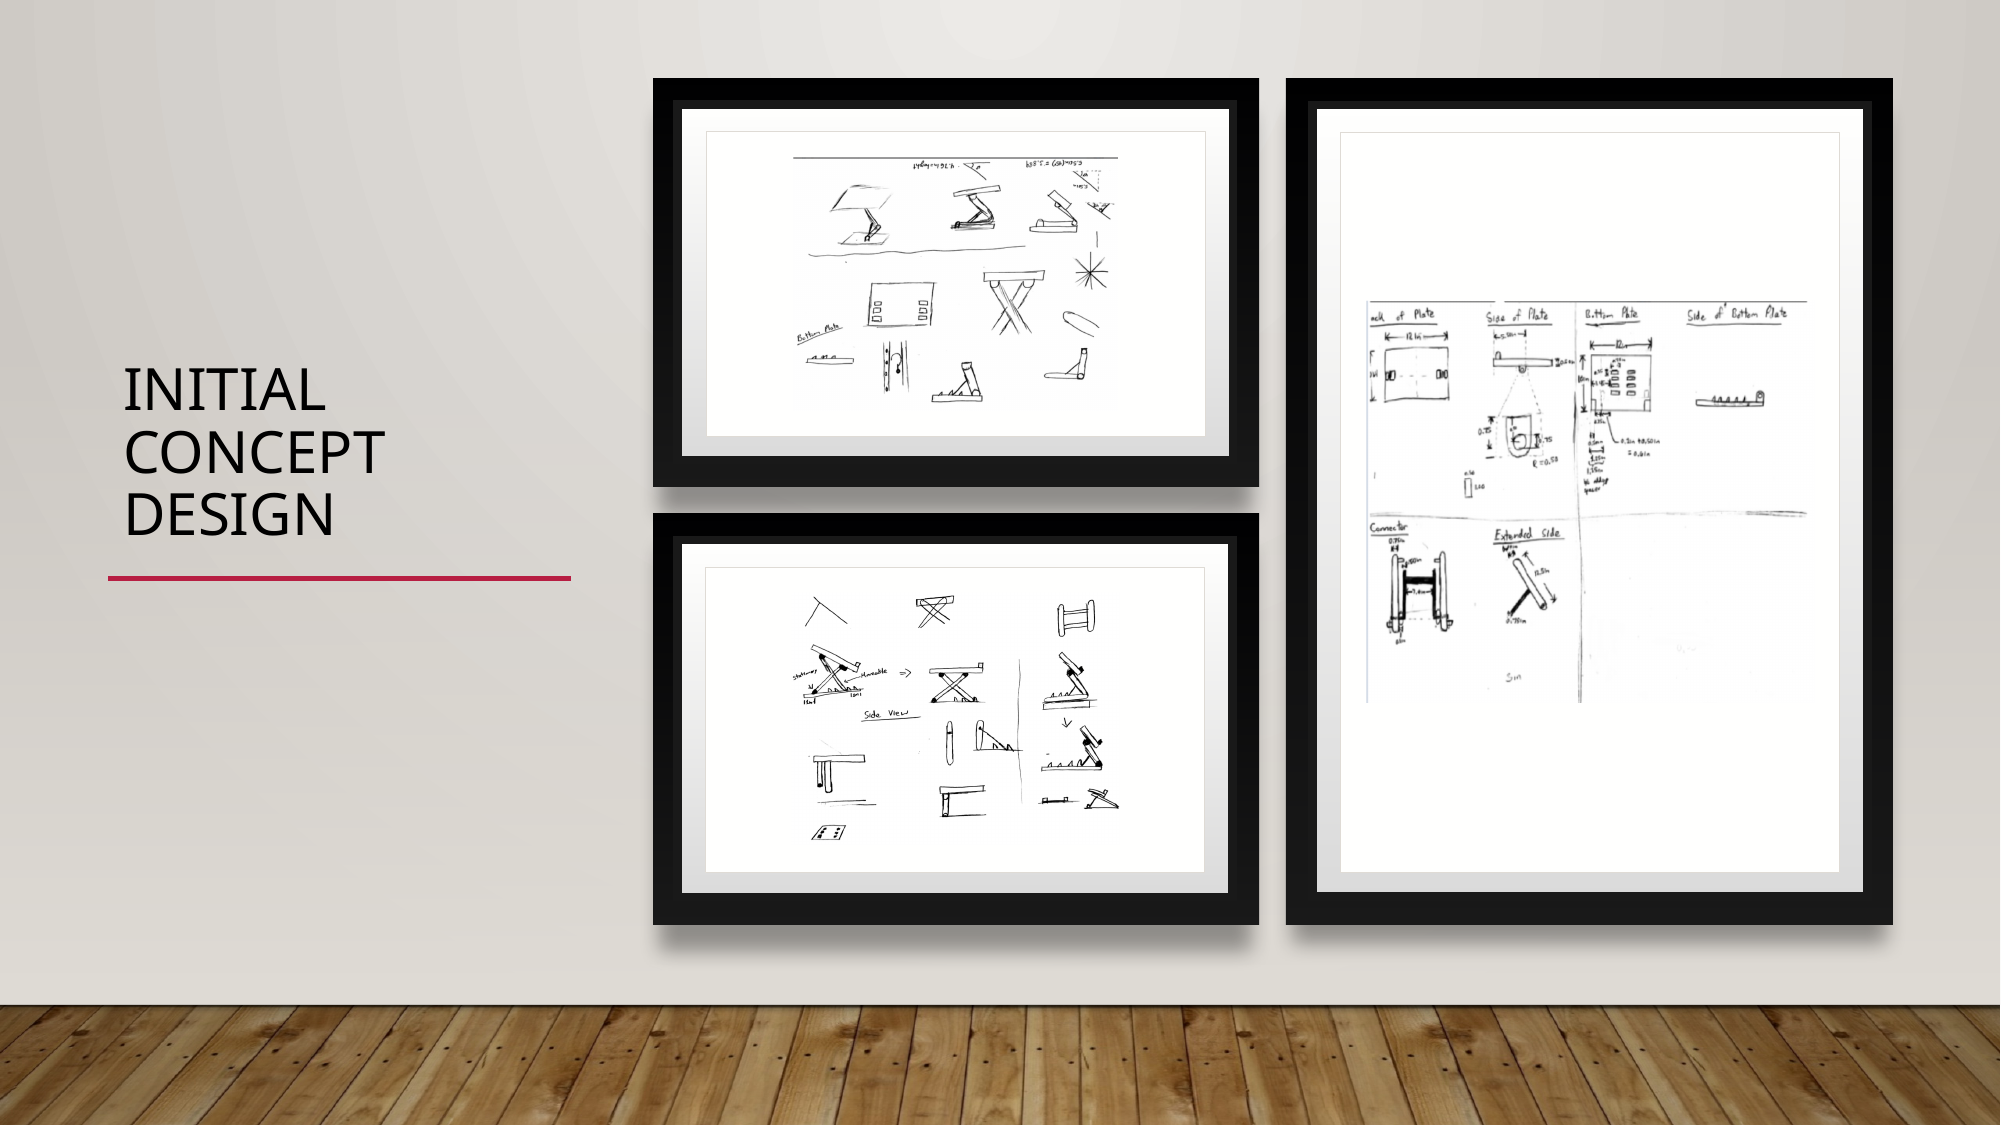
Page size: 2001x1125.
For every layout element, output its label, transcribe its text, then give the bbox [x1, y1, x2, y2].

title Initial Concept Design [108, 241, 572, 549]
picture [829, 554, 1082, 883]
text_box [0, 0, 2000, 330]
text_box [652, 513, 1260, 925]
text_box [0, 330, 2000, 1004]
picture [829, 122, 1082, 446]
picture [1389, 276, 1792, 726]
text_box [652, 78, 1260, 487]
picture [0, 1006, 2000, 1125]
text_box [1285, 78, 1894, 925]
